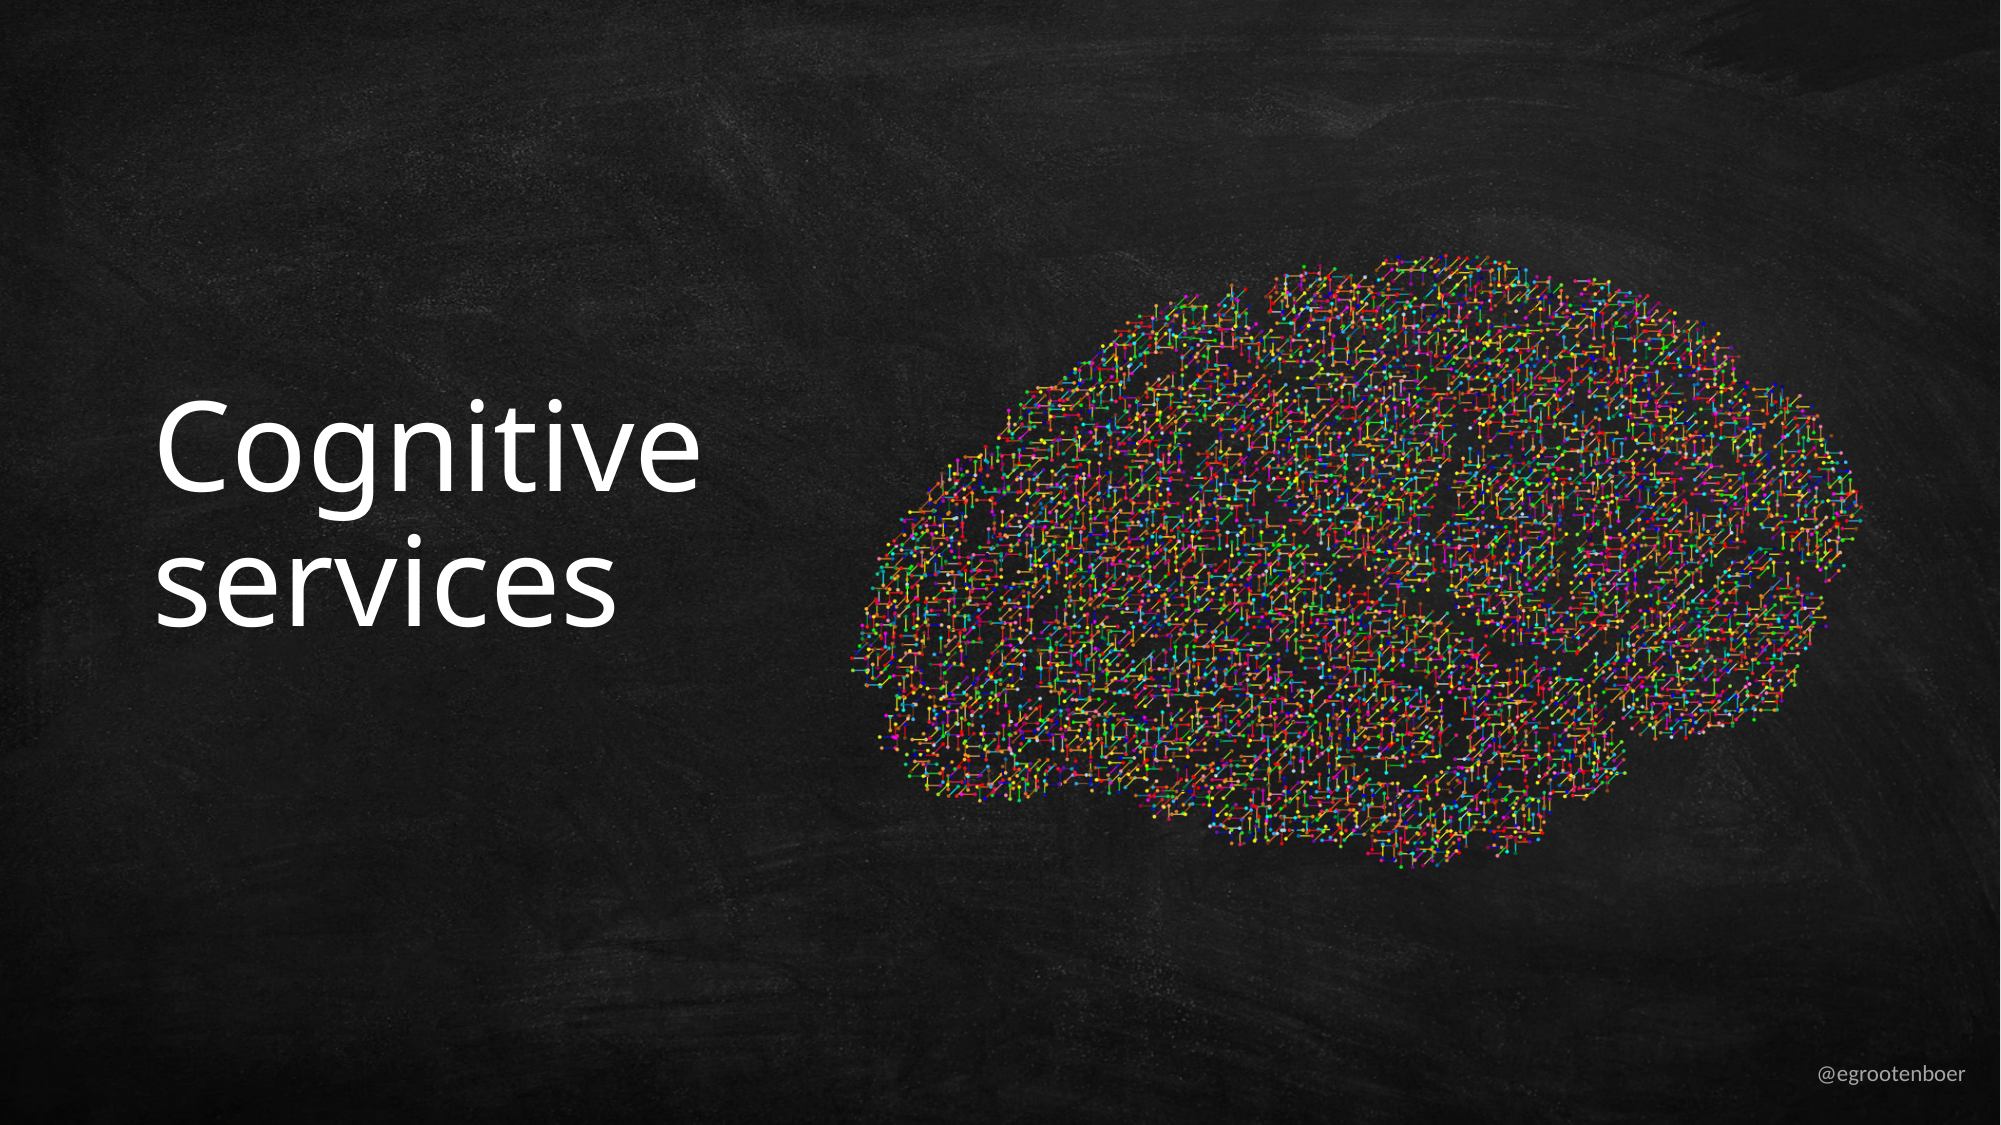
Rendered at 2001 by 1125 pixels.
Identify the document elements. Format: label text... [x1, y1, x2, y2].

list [850, 254, 1863, 869]
title Cognitive services [137, 75, 783, 963]
picture [0, 0, 2001, 1125]
